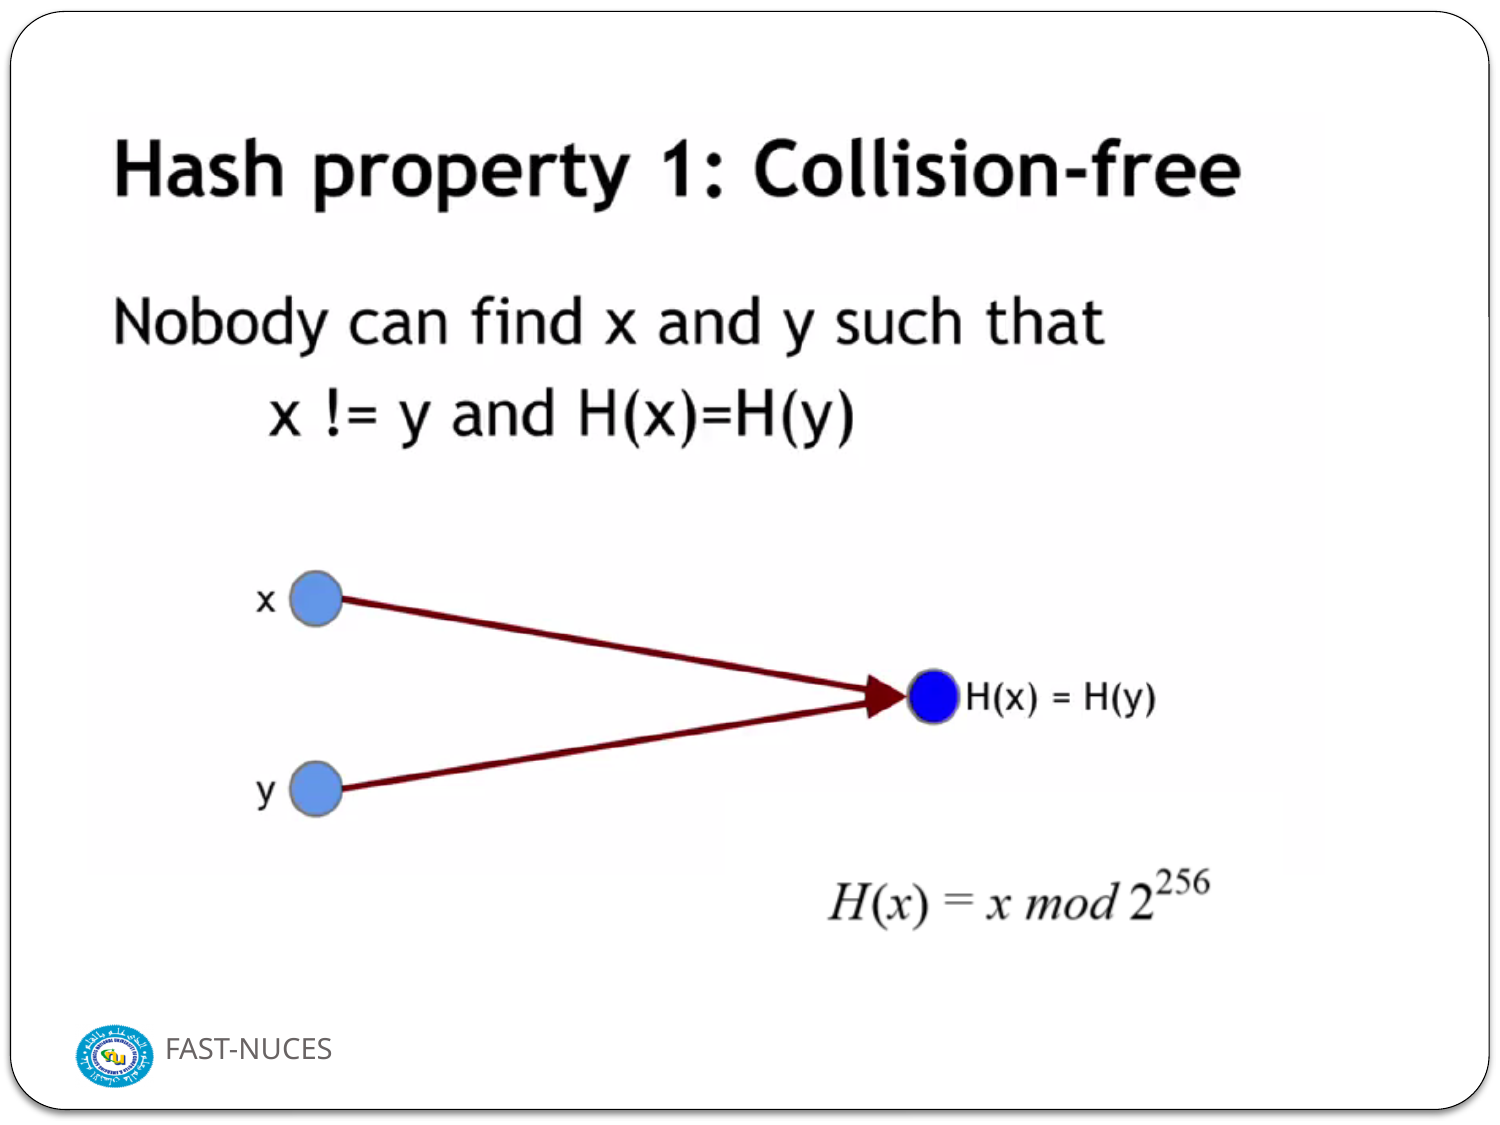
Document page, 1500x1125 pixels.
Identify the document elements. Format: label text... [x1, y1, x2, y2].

picture [87, 112, 1325, 1013]
picture [123, 1060, 154, 1088]
picture [74, 1024, 154, 1088]
footer FAST-NUCES [150, 1012, 800, 1088]
picture [91, 1038, 138, 1075]
